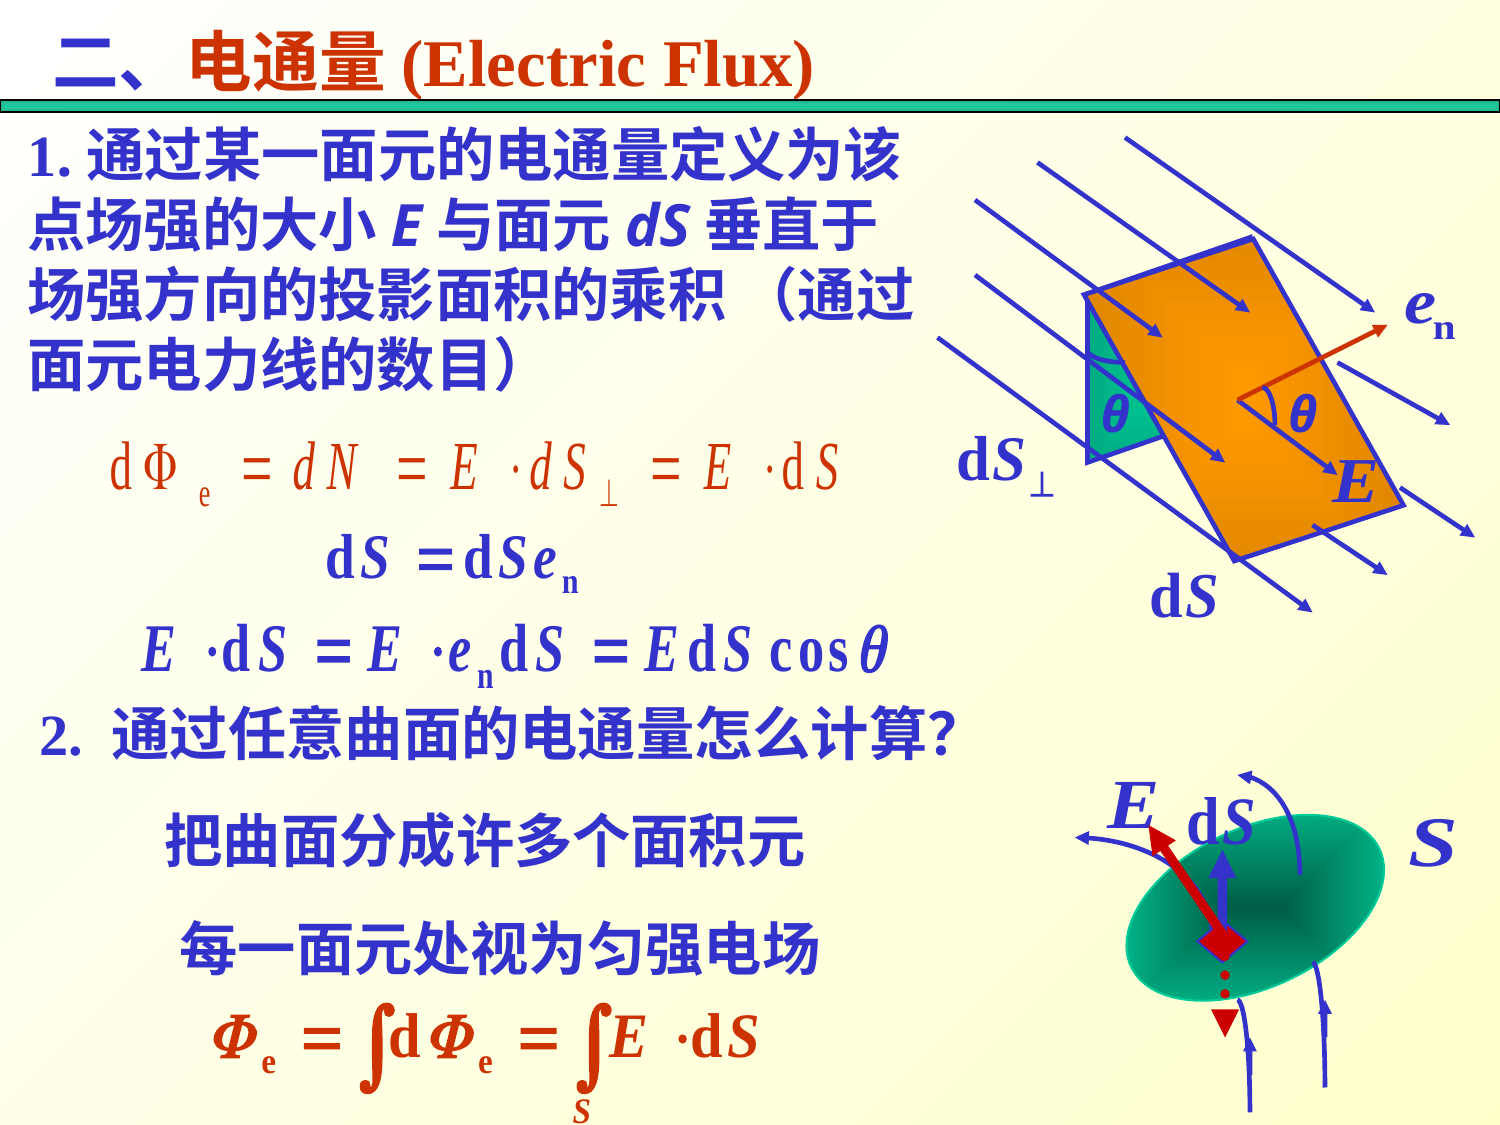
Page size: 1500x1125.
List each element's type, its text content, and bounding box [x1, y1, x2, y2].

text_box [1185, 779, 1265, 963]
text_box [1325, 459, 1383, 506]
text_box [100, 408, 864, 520]
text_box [135, 605, 901, 693]
text_box 1.通过某一面元的电通量定义为该点场强的大小E与面元dS垂直于场强方向的投影面积的乘积 （通过面元电力线的数目） [12, 113, 939, 406]
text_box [1329, 812, 1463, 988]
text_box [1147, 554, 1228, 623]
text_box 把曲面分成许多个面积元 [149, 797, 913, 882]
text_box 2. 通过任意曲面的电通量怎么计算？ [24, 689, 1138, 775]
text_box [0, 99, 1500, 113]
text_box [1074, 349, 1156, 451]
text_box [211, 987, 770, 1125]
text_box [937, 137, 1476, 613]
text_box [1074, 774, 1326, 1113]
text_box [1099, 762, 1226, 938]
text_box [1237, 268, 1457, 451]
text_box 每一面元处视为匀强电场 [164, 904, 836, 990]
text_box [323, 527, 585, 599]
text_box 二、电通量(Electric Flux) [37, 12, 892, 99]
